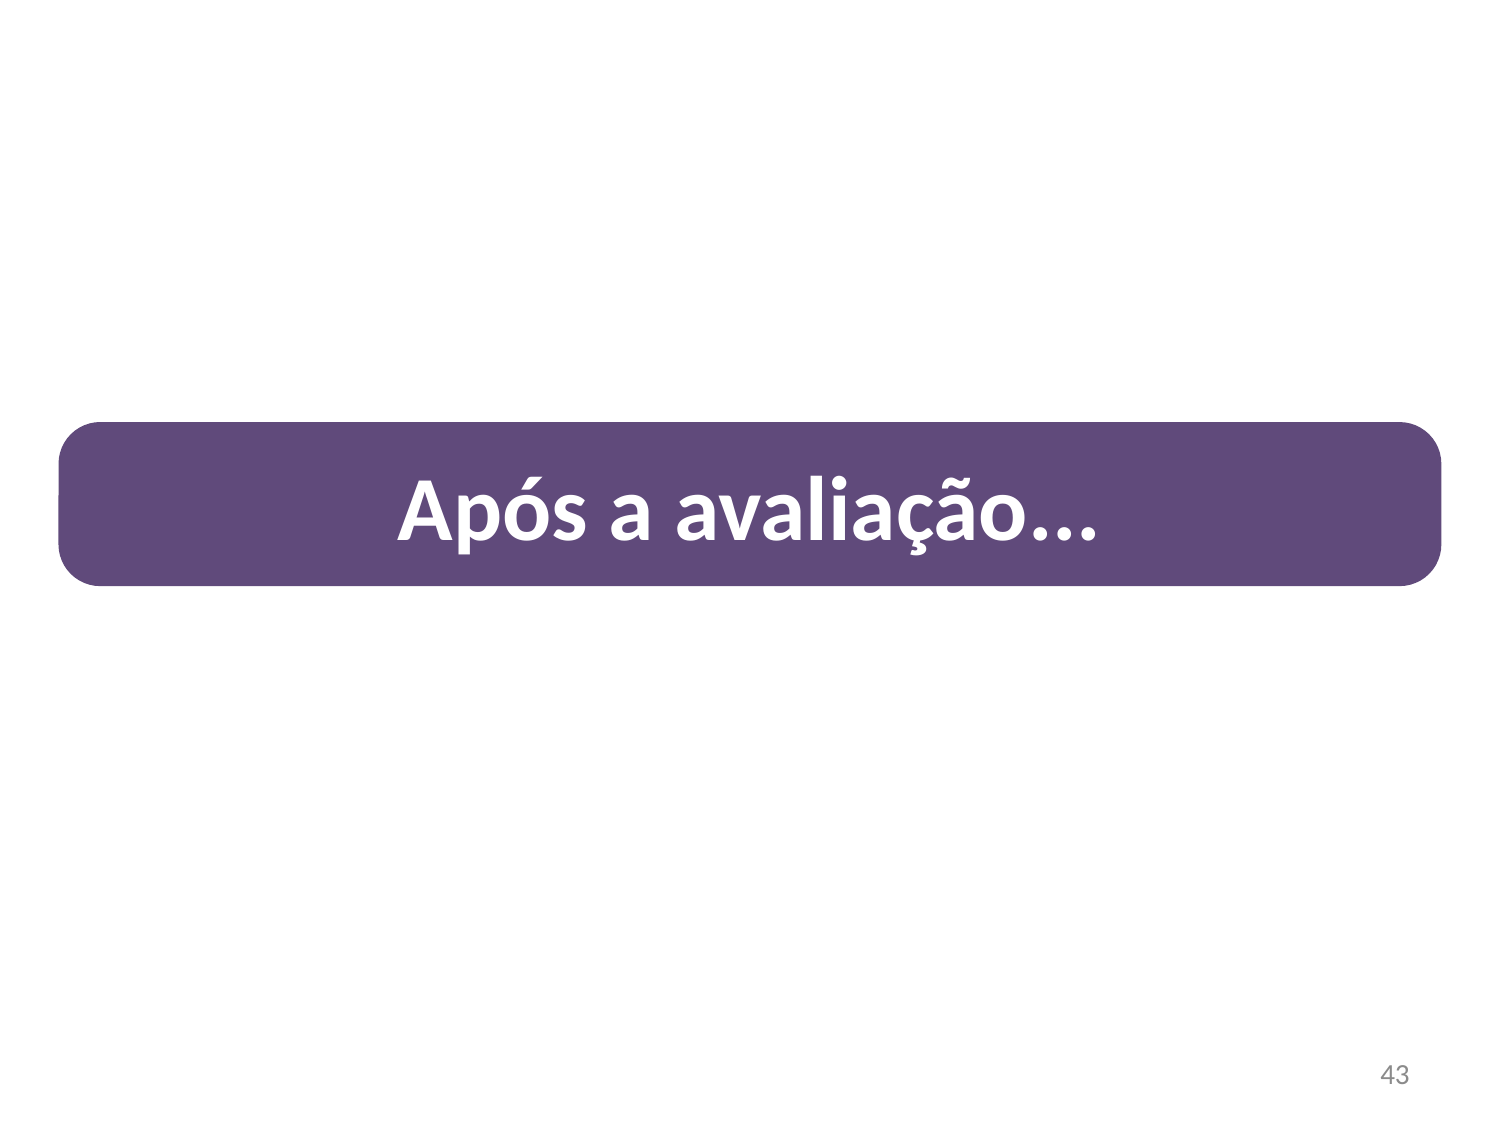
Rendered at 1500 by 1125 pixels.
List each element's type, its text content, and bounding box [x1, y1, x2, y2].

text_box Após a avaliação... [56, 419, 1444, 589]
slide_number 43 [1074, 1042, 1425, 1103]
